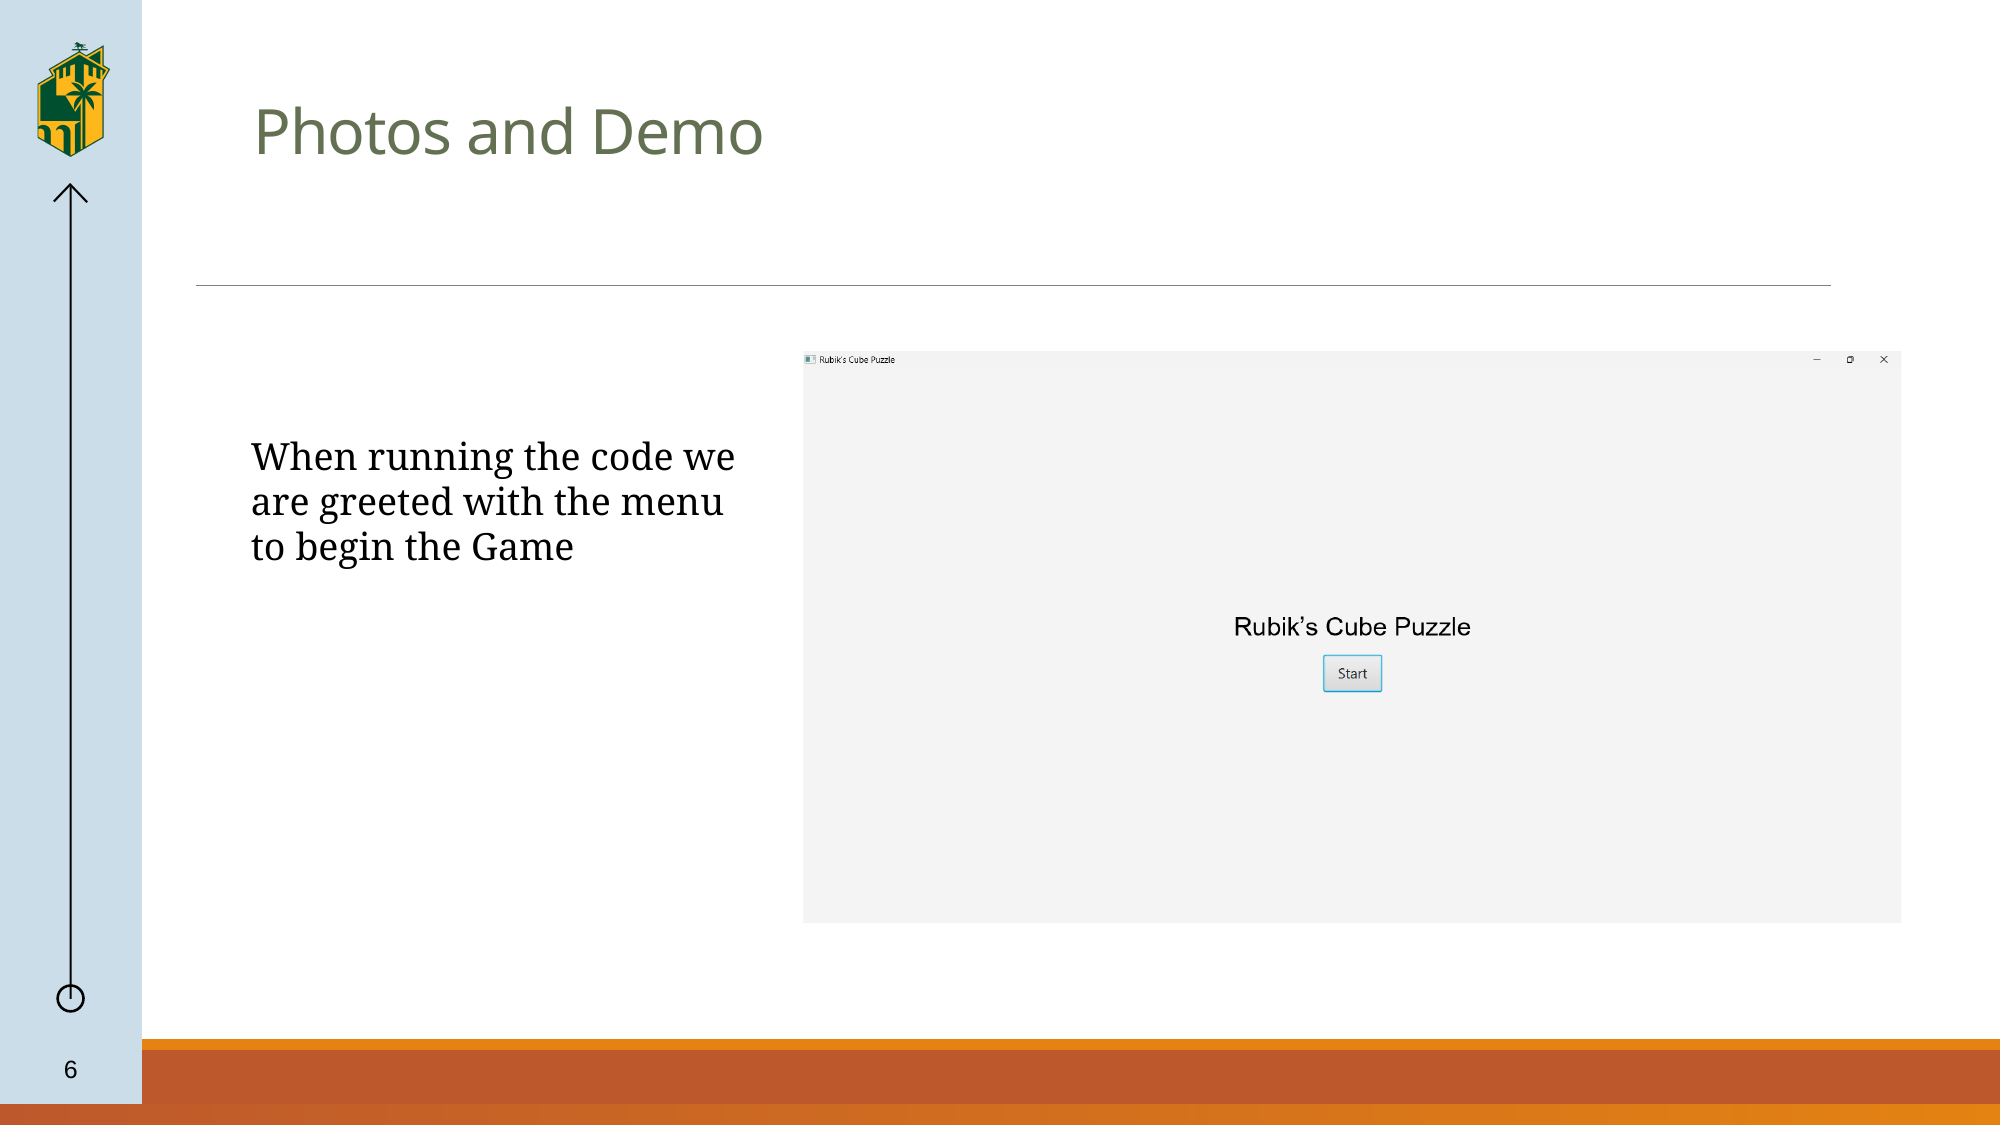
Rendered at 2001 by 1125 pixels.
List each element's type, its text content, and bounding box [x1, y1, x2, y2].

text_box When running the code we are greeted with the menu to begin the Game [235, 425, 768, 576]
picture [802, 351, 1902, 923]
picture [37, 42, 112, 157]
picture [53, 183, 88, 203]
slide_number 6 [0, 1039, 143, 1099]
title Photos and Demo [253, 103, 872, 169]
